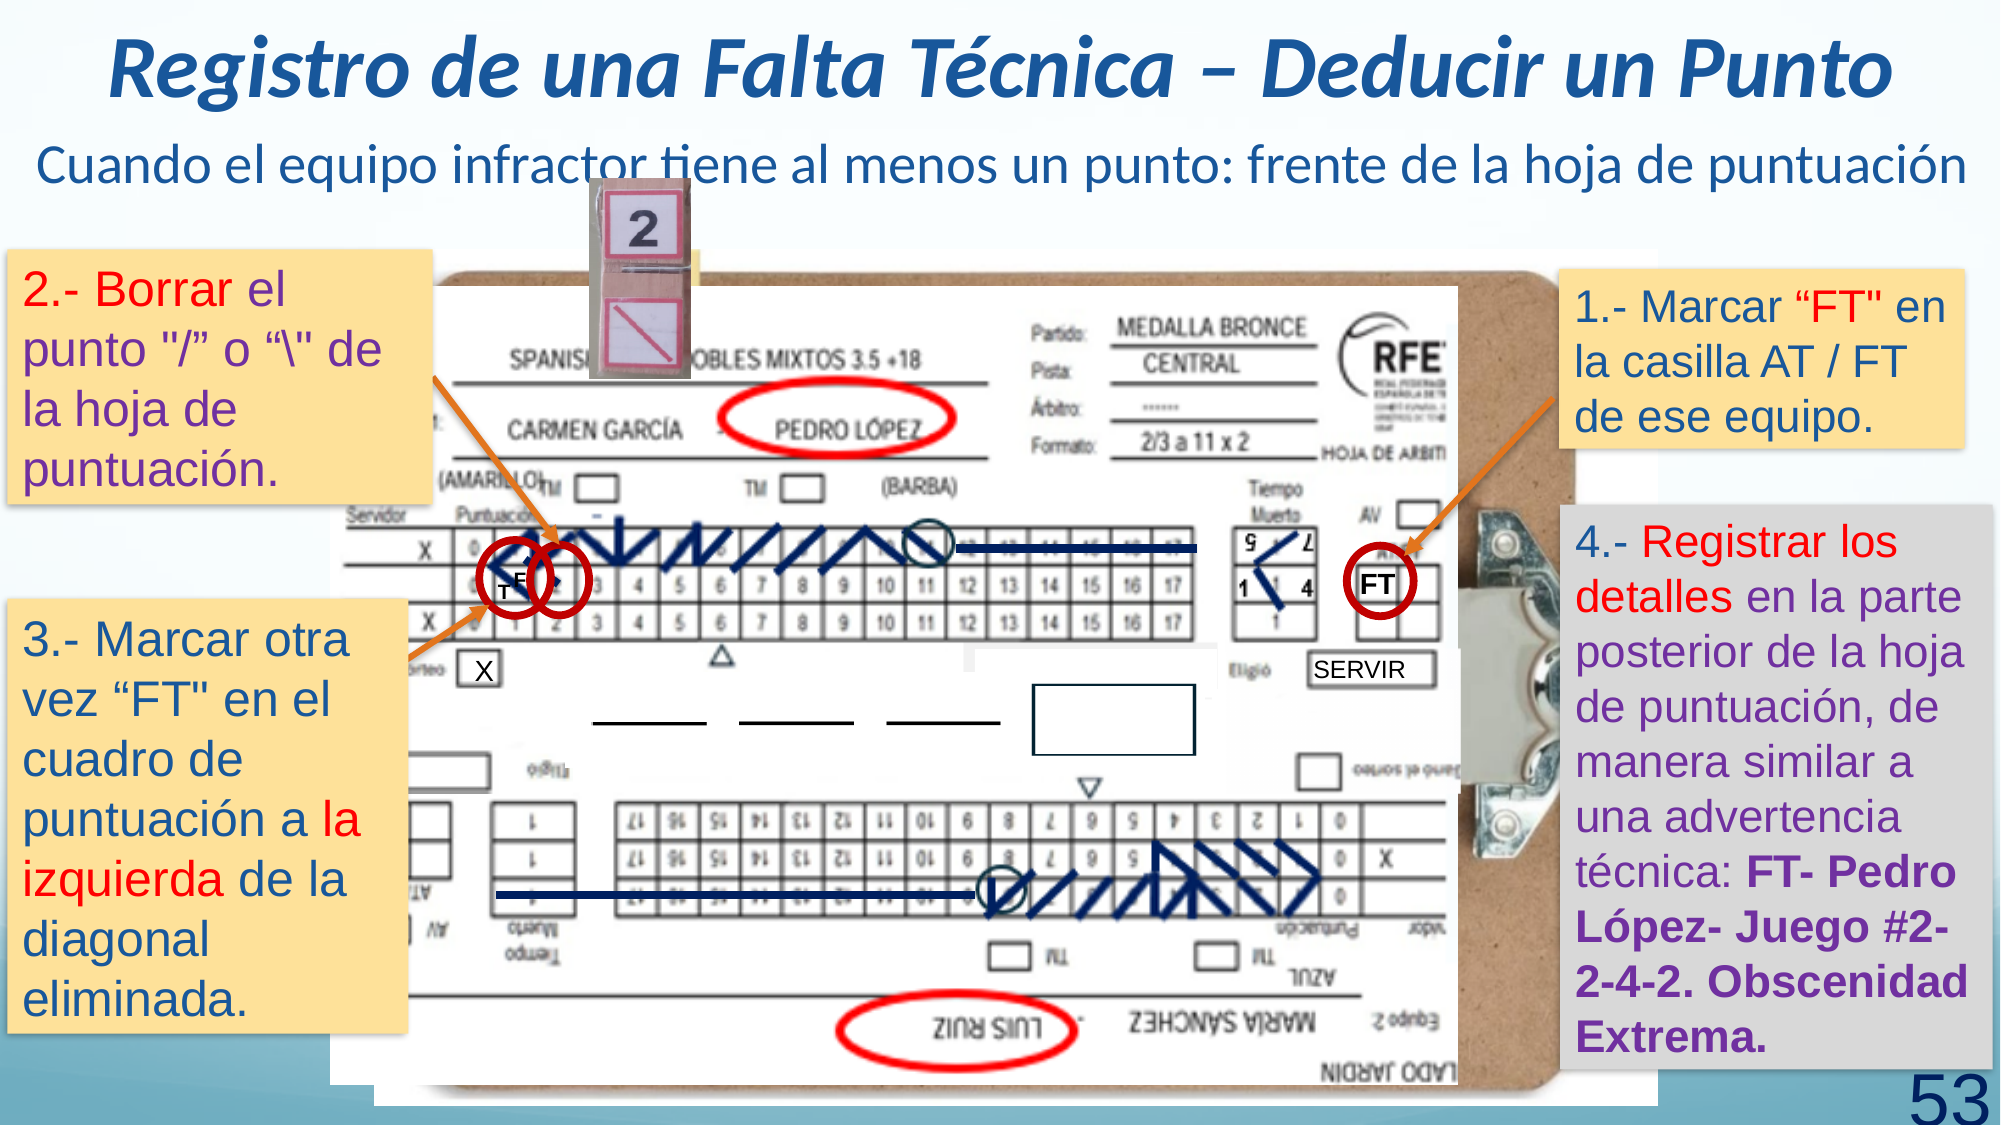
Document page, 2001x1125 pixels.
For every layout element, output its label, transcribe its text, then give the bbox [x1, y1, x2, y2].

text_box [432, 377, 560, 545]
picture [0, 0, 2001, 1125]
text_box 2.- Borrar el punto "/” o “\" de la hoja de puntuación. [7, 249, 372, 505]
text_box 3.- Marcar otra vez “FT" en el cuadro de puntuación a la izquierda de la diagonal eliminada. [7, 598, 325, 1034]
slide_number ‹#› [1894, 762, 2000, 1125]
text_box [404, 604, 490, 661]
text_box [1403, 397, 1554, 557]
list Registro de una Falta Técnica – Deducir un Punto Cuando el equipo infractor tiene al menos un punto: frente de la hoja de puntuación [2, 1, 2000, 266]
text_box 1.- Marcar “FT" en la casilla AT / FT de ese equipo. [1663, 268, 1965, 449]
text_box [524, 559, 573, 595]
text_box 4.- Registrar los detalles en la parte posterior de la hoja de puntuación, de manera similar a una advertencia técnica: FT- Pedro López- Juego #2- 2-4-2. Obscenidad Extrema. [1663, 504, 1993, 1070]
